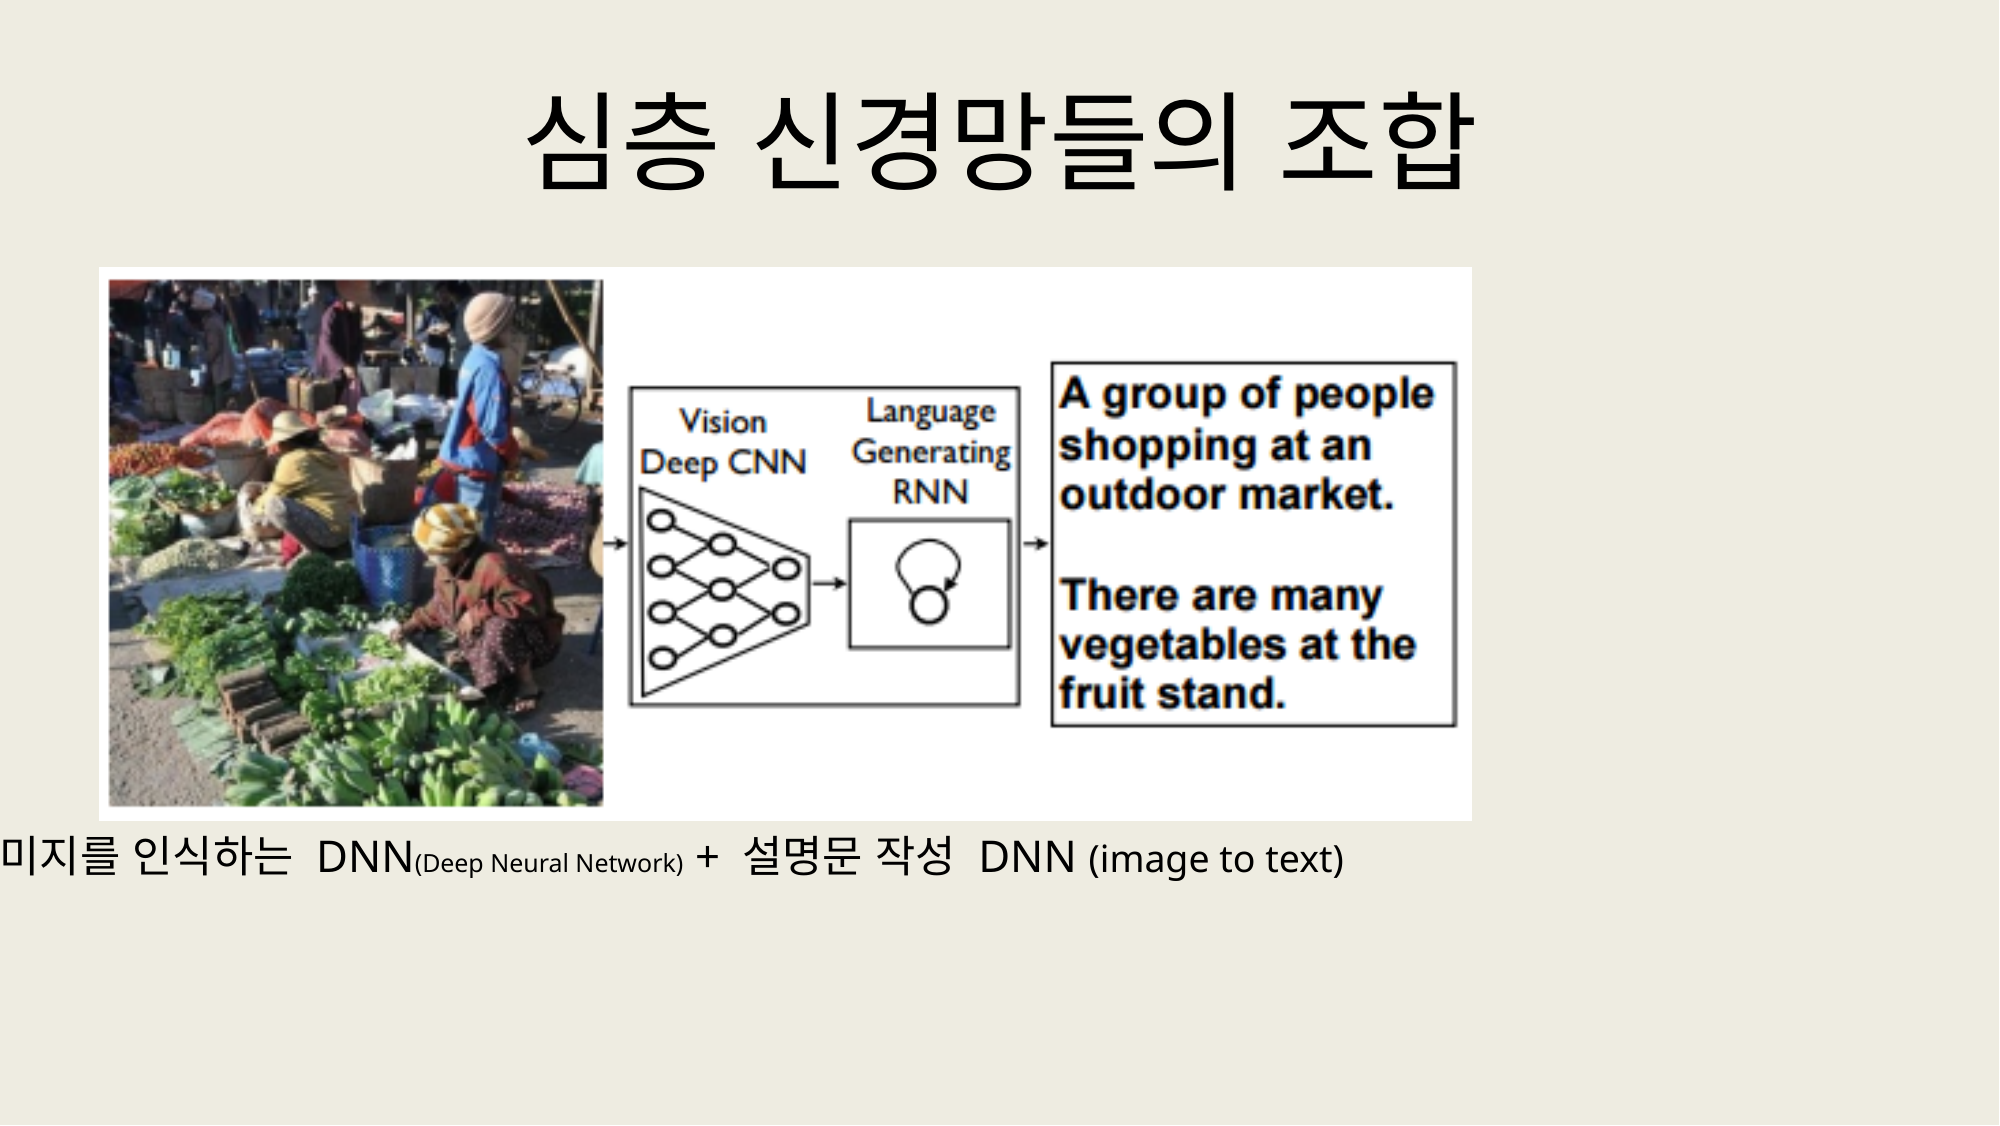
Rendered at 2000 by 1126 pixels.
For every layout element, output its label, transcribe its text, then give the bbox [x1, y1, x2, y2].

picture [99, 267, 1472, 822]
title 심층 신경망들의 조합 [99, 45, 1900, 233]
text_box 이미지를 인식하는 DNN(Deep Neural Network) + 설명문 작성 DNN (image to text) [0, 820, 1359, 889]
